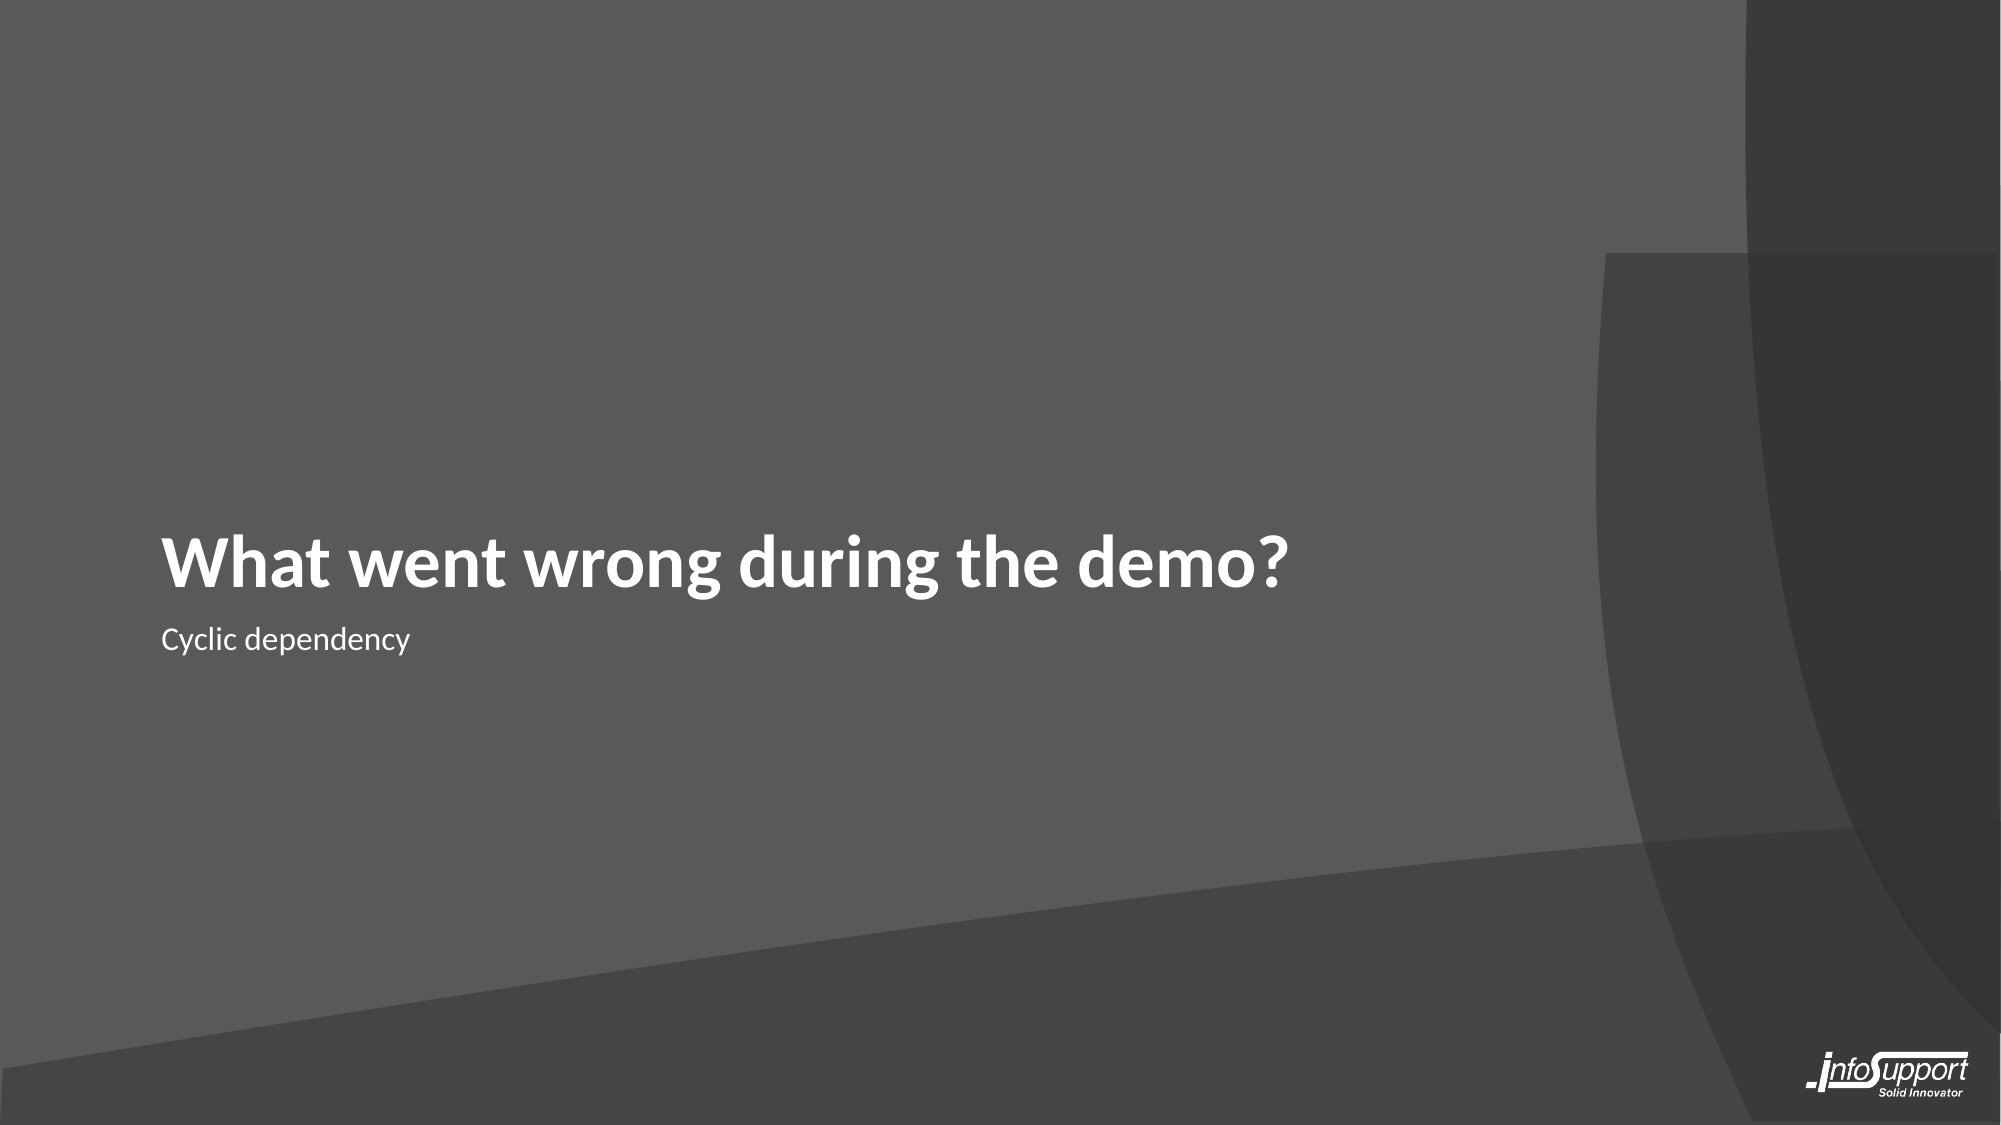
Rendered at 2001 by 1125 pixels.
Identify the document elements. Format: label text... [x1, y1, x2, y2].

list What went wrong during the demo? [161, 512, 1839, 613]
list Cyclic dependency [161, 617, 1839, 718]
